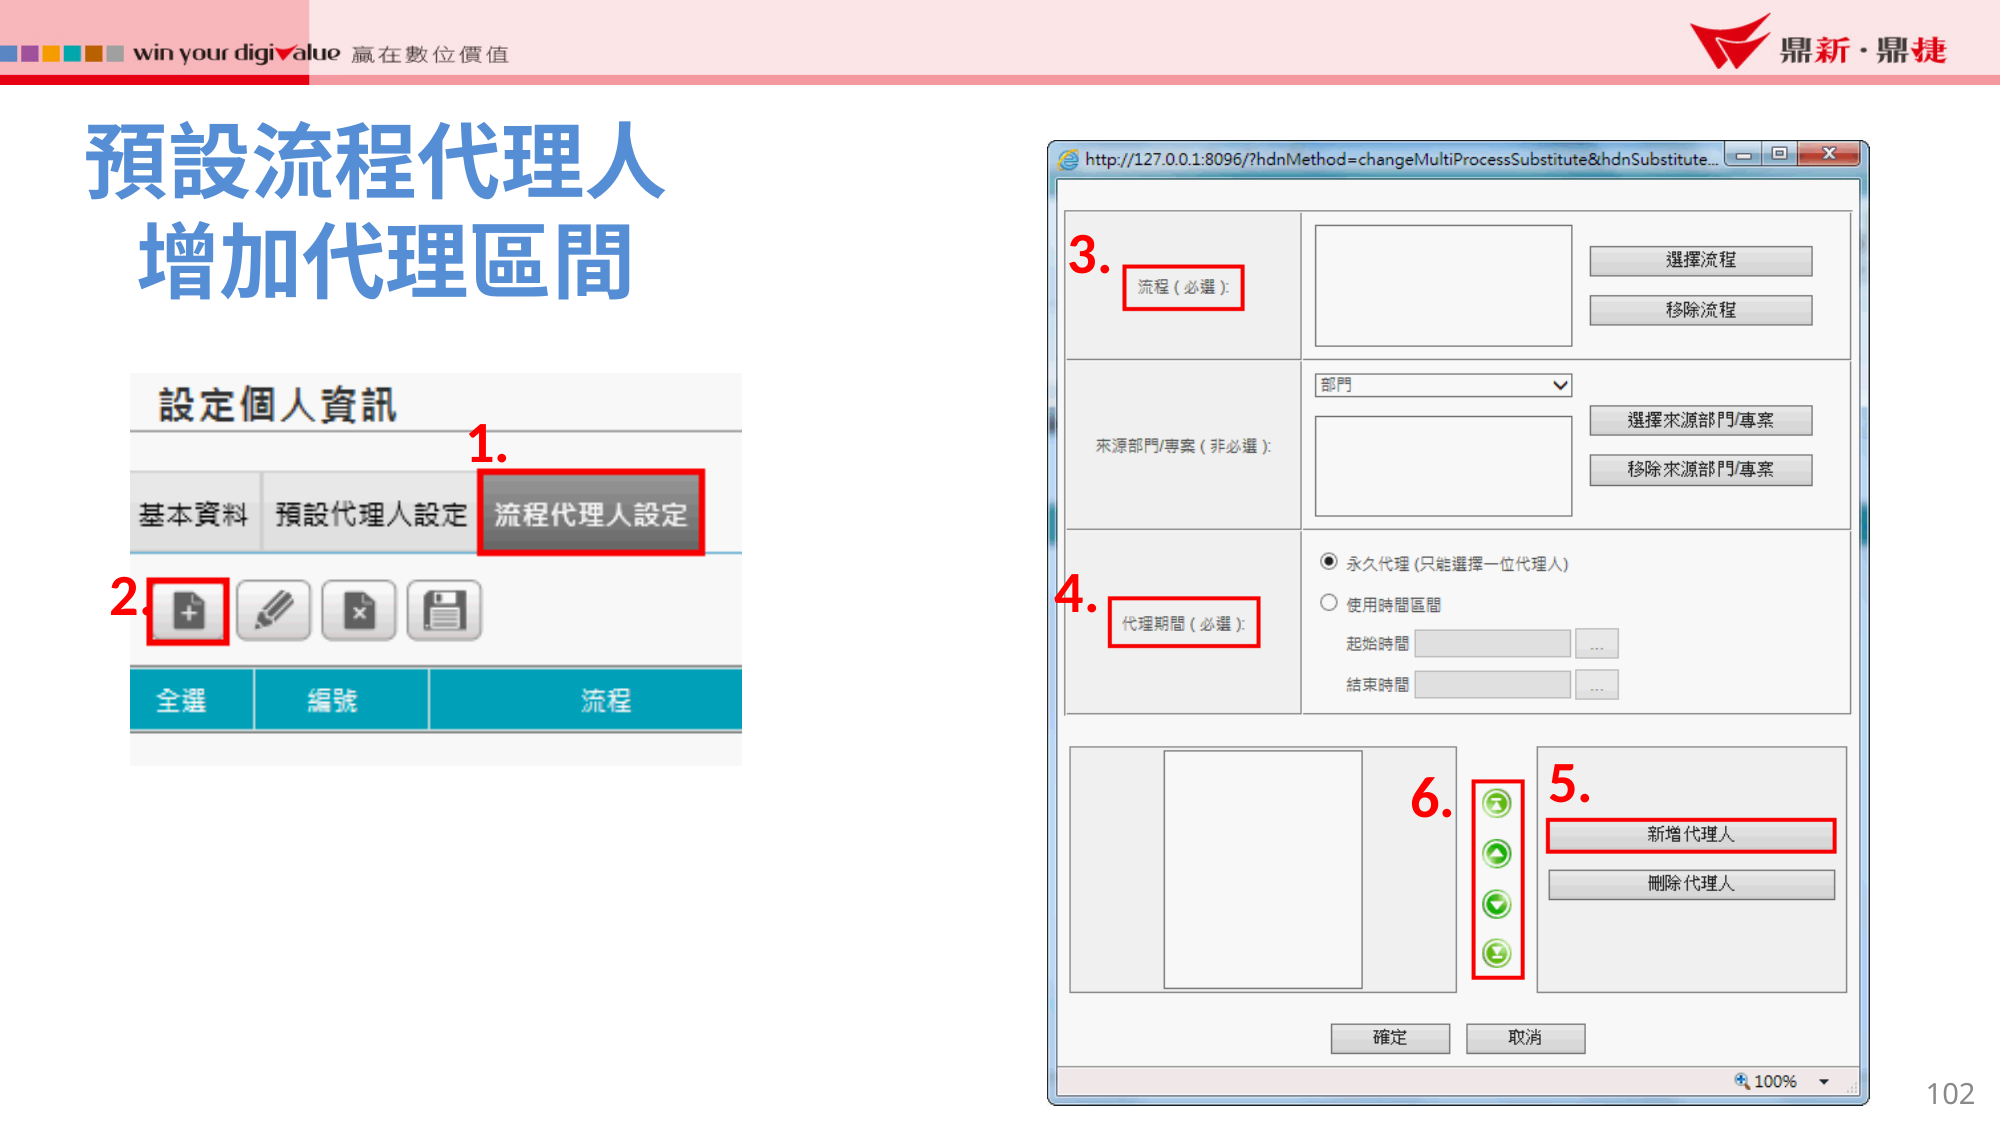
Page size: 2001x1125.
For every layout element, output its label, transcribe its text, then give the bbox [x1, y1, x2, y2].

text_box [1037, 139, 1870, 1107]
picture [0, 0, 2000, 85]
slide_number 102 [1897, 1065, 2000, 1125]
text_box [78, 373, 742, 766]
text_box 預設流程代理人 增加代理區間 [0, 101, 800, 220]
